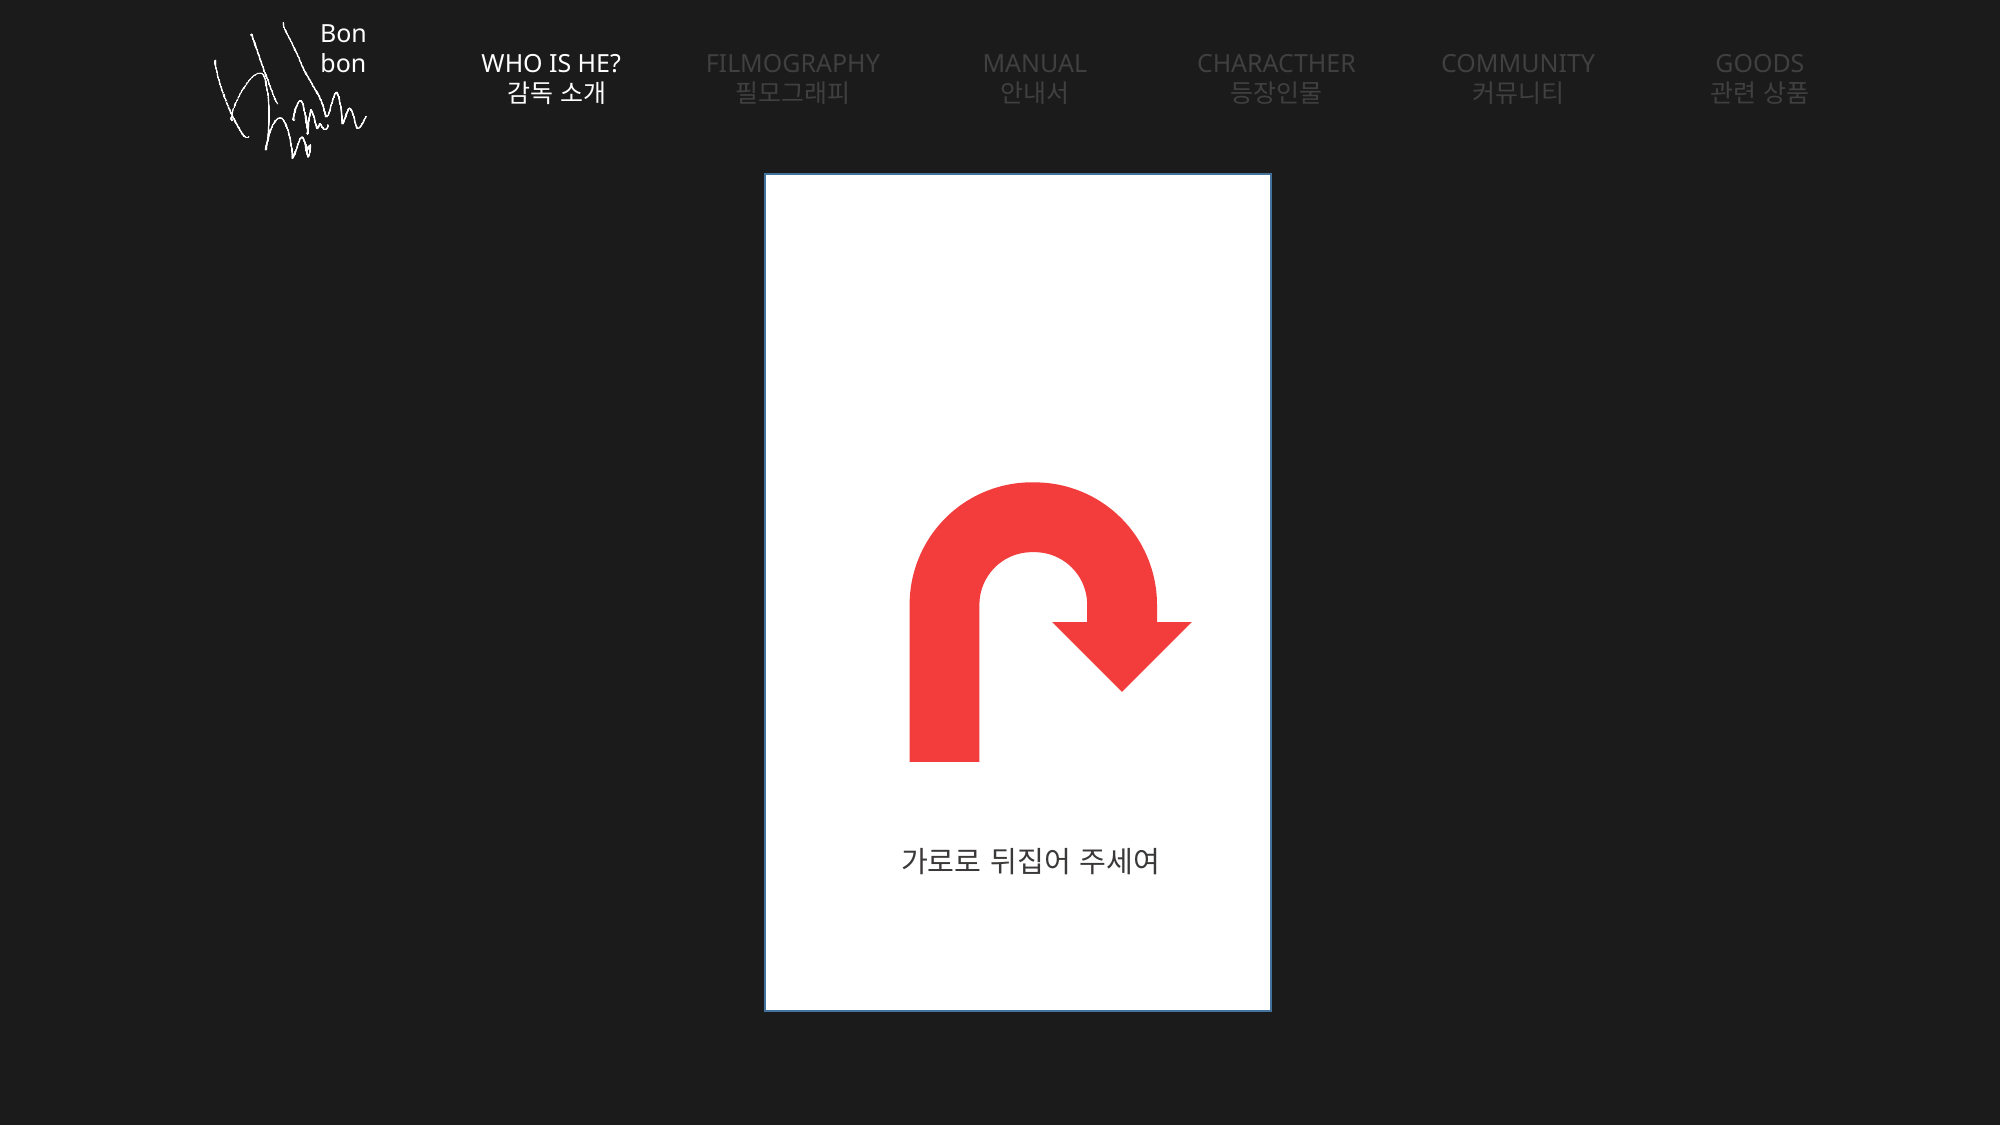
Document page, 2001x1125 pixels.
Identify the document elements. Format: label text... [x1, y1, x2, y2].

text_box Bon bon [276, 10, 411, 86]
picture [214, 22, 367, 159]
text_box 가로로 뒤집어 주세여 [852, 835, 1209, 886]
text_box [908, 481, 1195, 763]
text_box [764, 173, 1272, 1012]
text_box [444, 39, 1867, 116]
